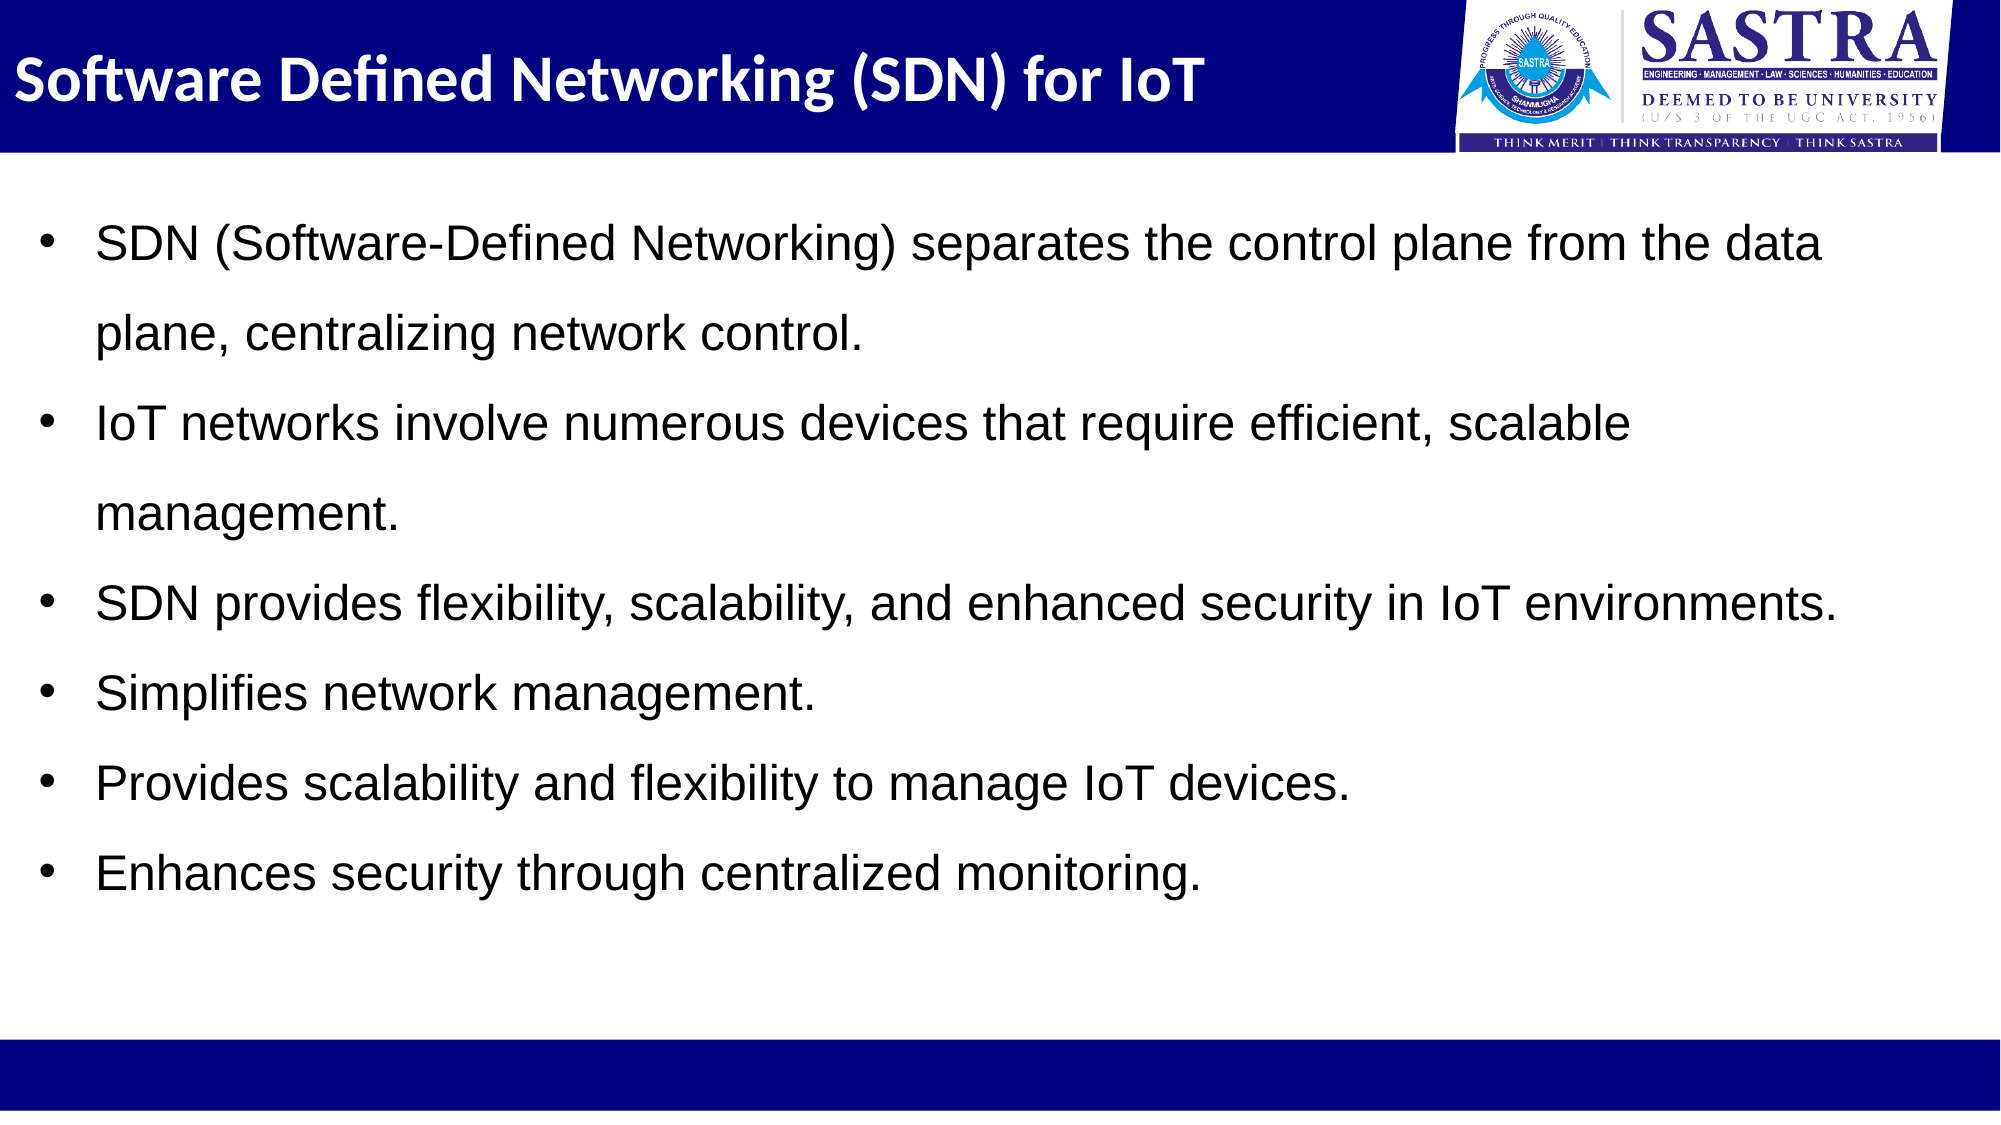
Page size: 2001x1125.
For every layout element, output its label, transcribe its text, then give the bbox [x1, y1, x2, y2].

text_box Software Defined Networking (SDN) for IoT [0, 27, 1485, 123]
picture [1451, 0, 1946, 162]
text_box SDN (Software-Defined Networking) separates the control plane from the data plane, centralizing network control. IoT networks involve numerous devices that require efficient, scalable management. SDN provides flexibility, scalability, and enhanced security in IoT environments. Simplifies network management. Provides scalability and flexibility to manage IoT devices. Enhances security through centralized monitoring. [24, 173, 1912, 908]
